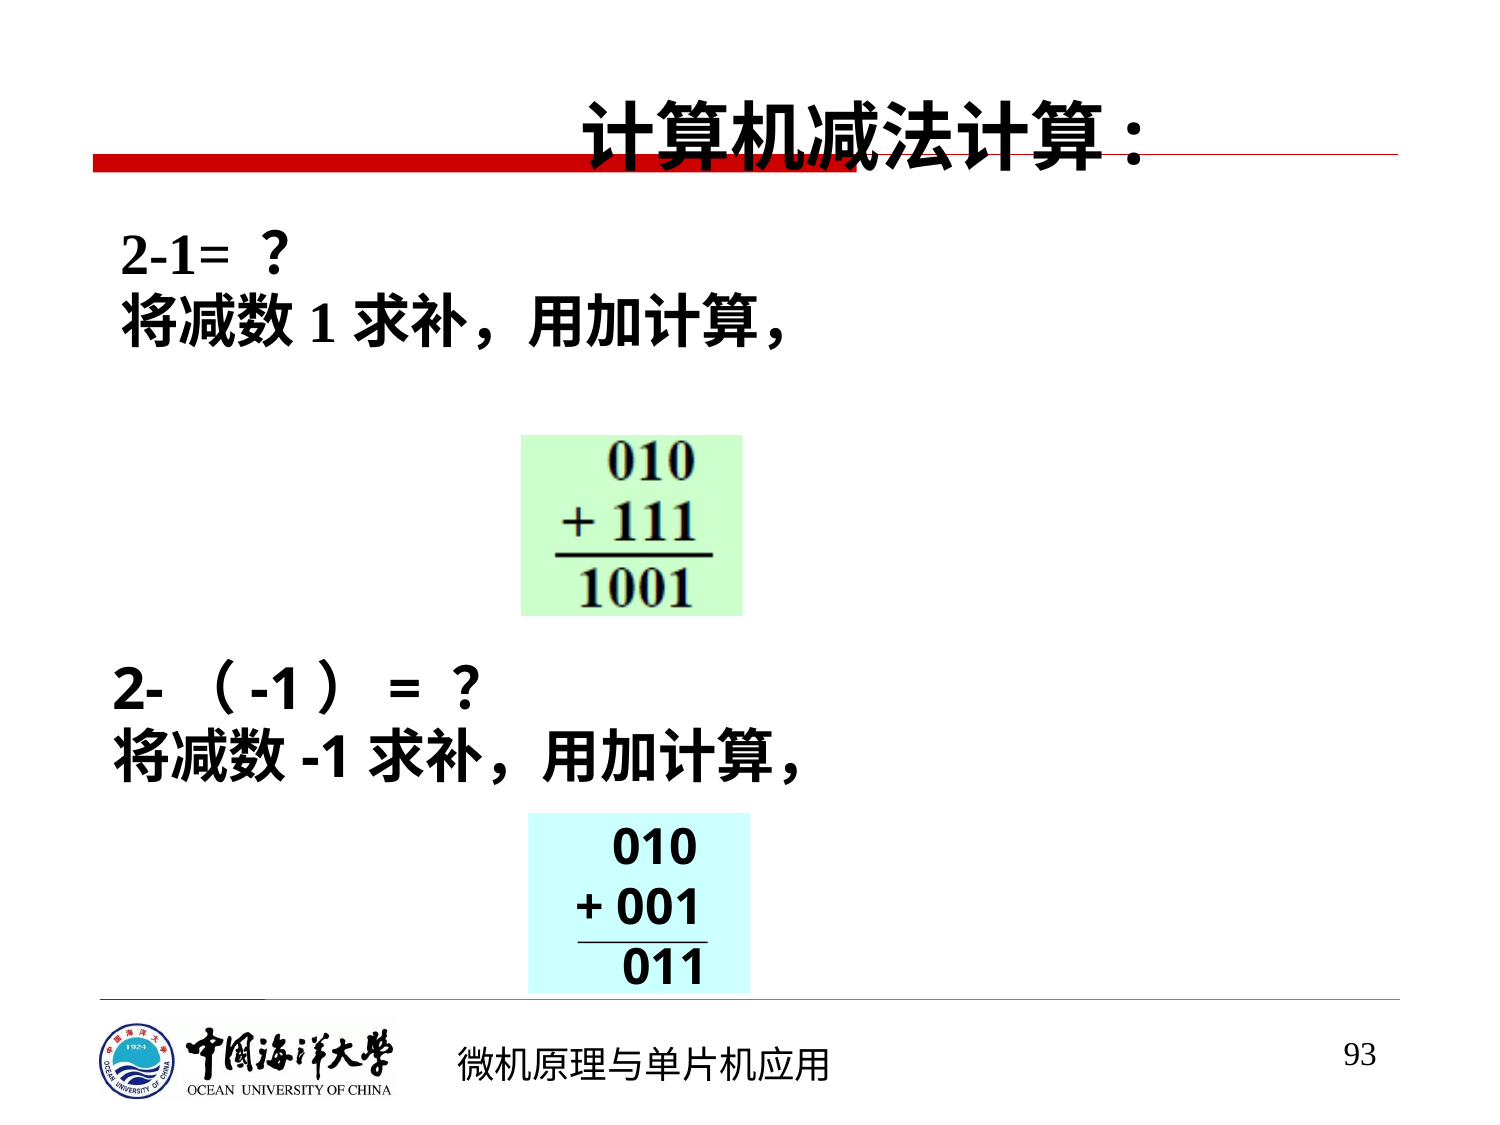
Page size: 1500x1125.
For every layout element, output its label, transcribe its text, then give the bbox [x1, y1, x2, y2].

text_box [528, 807, 751, 1003]
list 2-1= ？ 将减数1求补，用加计算， [105, 222, 1448, 365]
slide_number 93 [1328, 1024, 1407, 1103]
picture [520, 435, 743, 617]
picture [99, 1017, 396, 1099]
text_box 2-（-1）= ？ 将减数-1求补，用加计算， [97, 657, 1441, 800]
title 计算机减法计算: [225, 0, 1500, 188]
